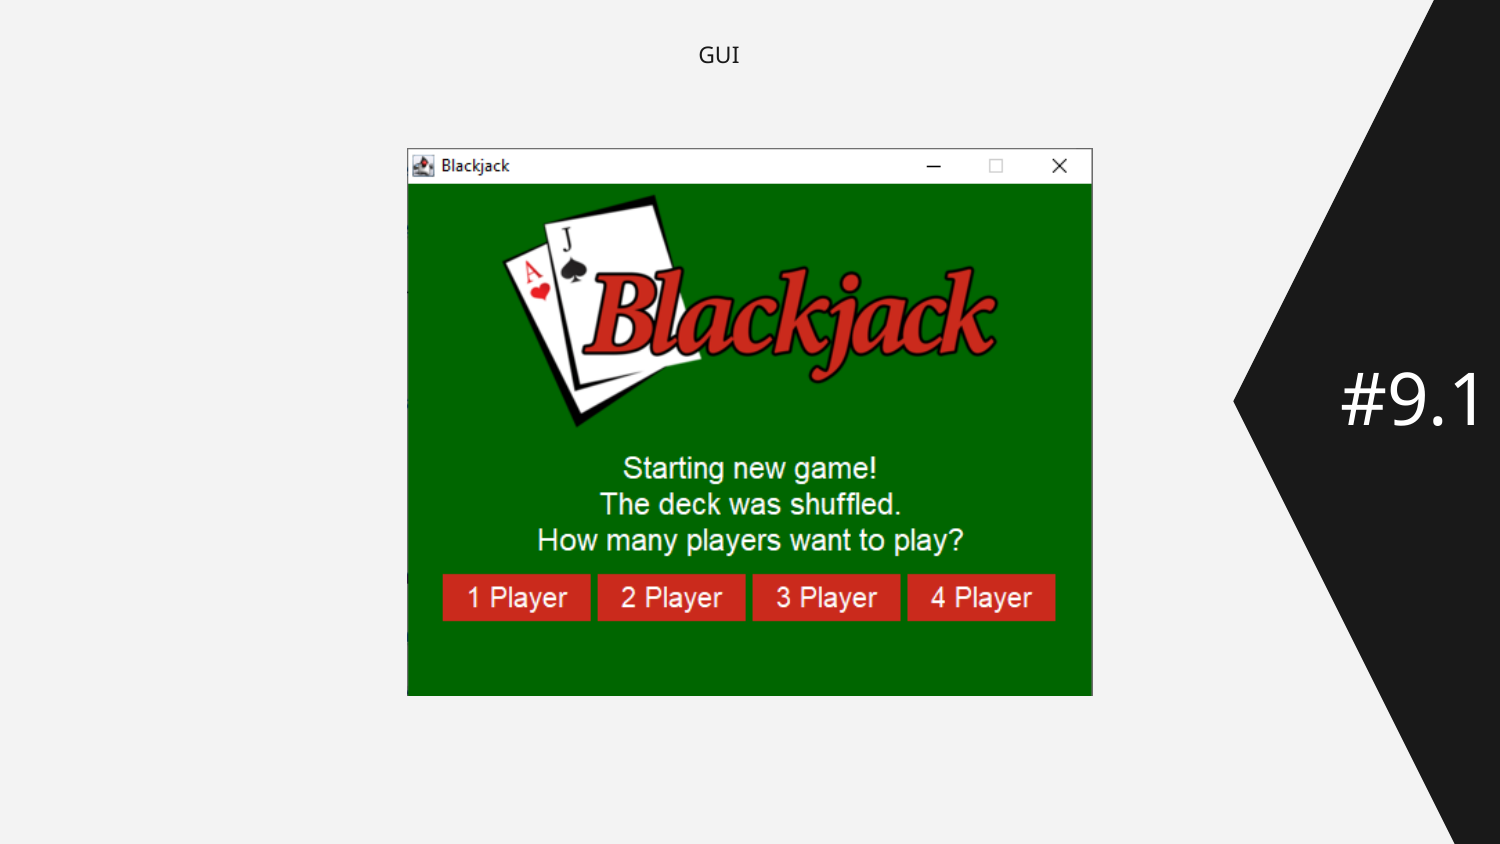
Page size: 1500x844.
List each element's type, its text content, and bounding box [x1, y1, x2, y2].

title GUI [683, 25, 817, 139]
title #9.1 [1324, 348, 1500, 455]
picture [407, 148, 1093, 696]
